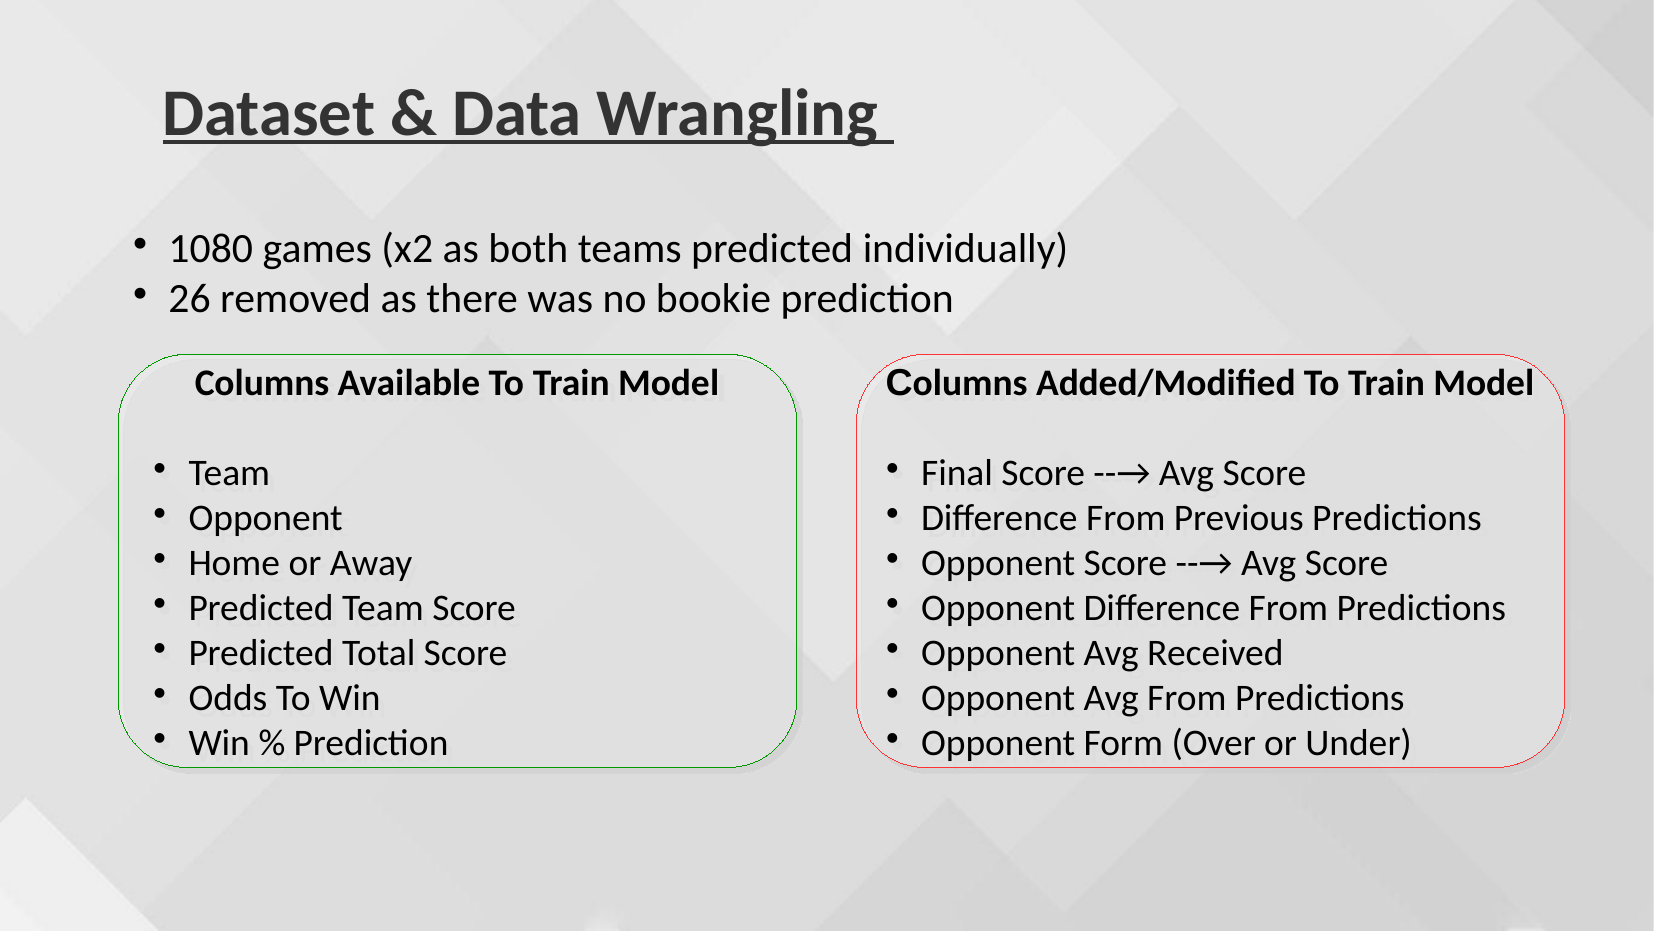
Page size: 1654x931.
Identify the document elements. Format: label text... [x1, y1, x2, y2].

text_box Columns Available To Train Model Team Opponent Home or Away Predicted Team Score Predicted Total Score Odds To Win Win % Prediction [118, 354, 797, 768]
text_box Dataset & Data Wrangling [147, 61, 945, 118]
picture [0, 0, 1654, 931]
text_box 1080 games (x2 as both teams predicted individually) 26 removed as there was no bookie prediction [118, 213, 1270, 354]
text_box Columns Added/Modified To Train Model Final Score --→ Avg Score Difference From Previous Predictions Opponent Score --→ Avg Score Opponent Difference From Predictions Opponent Avg Received Opponent Avg From Predictions Opponent Form (Over or Under) [856, 354, 1565, 768]
